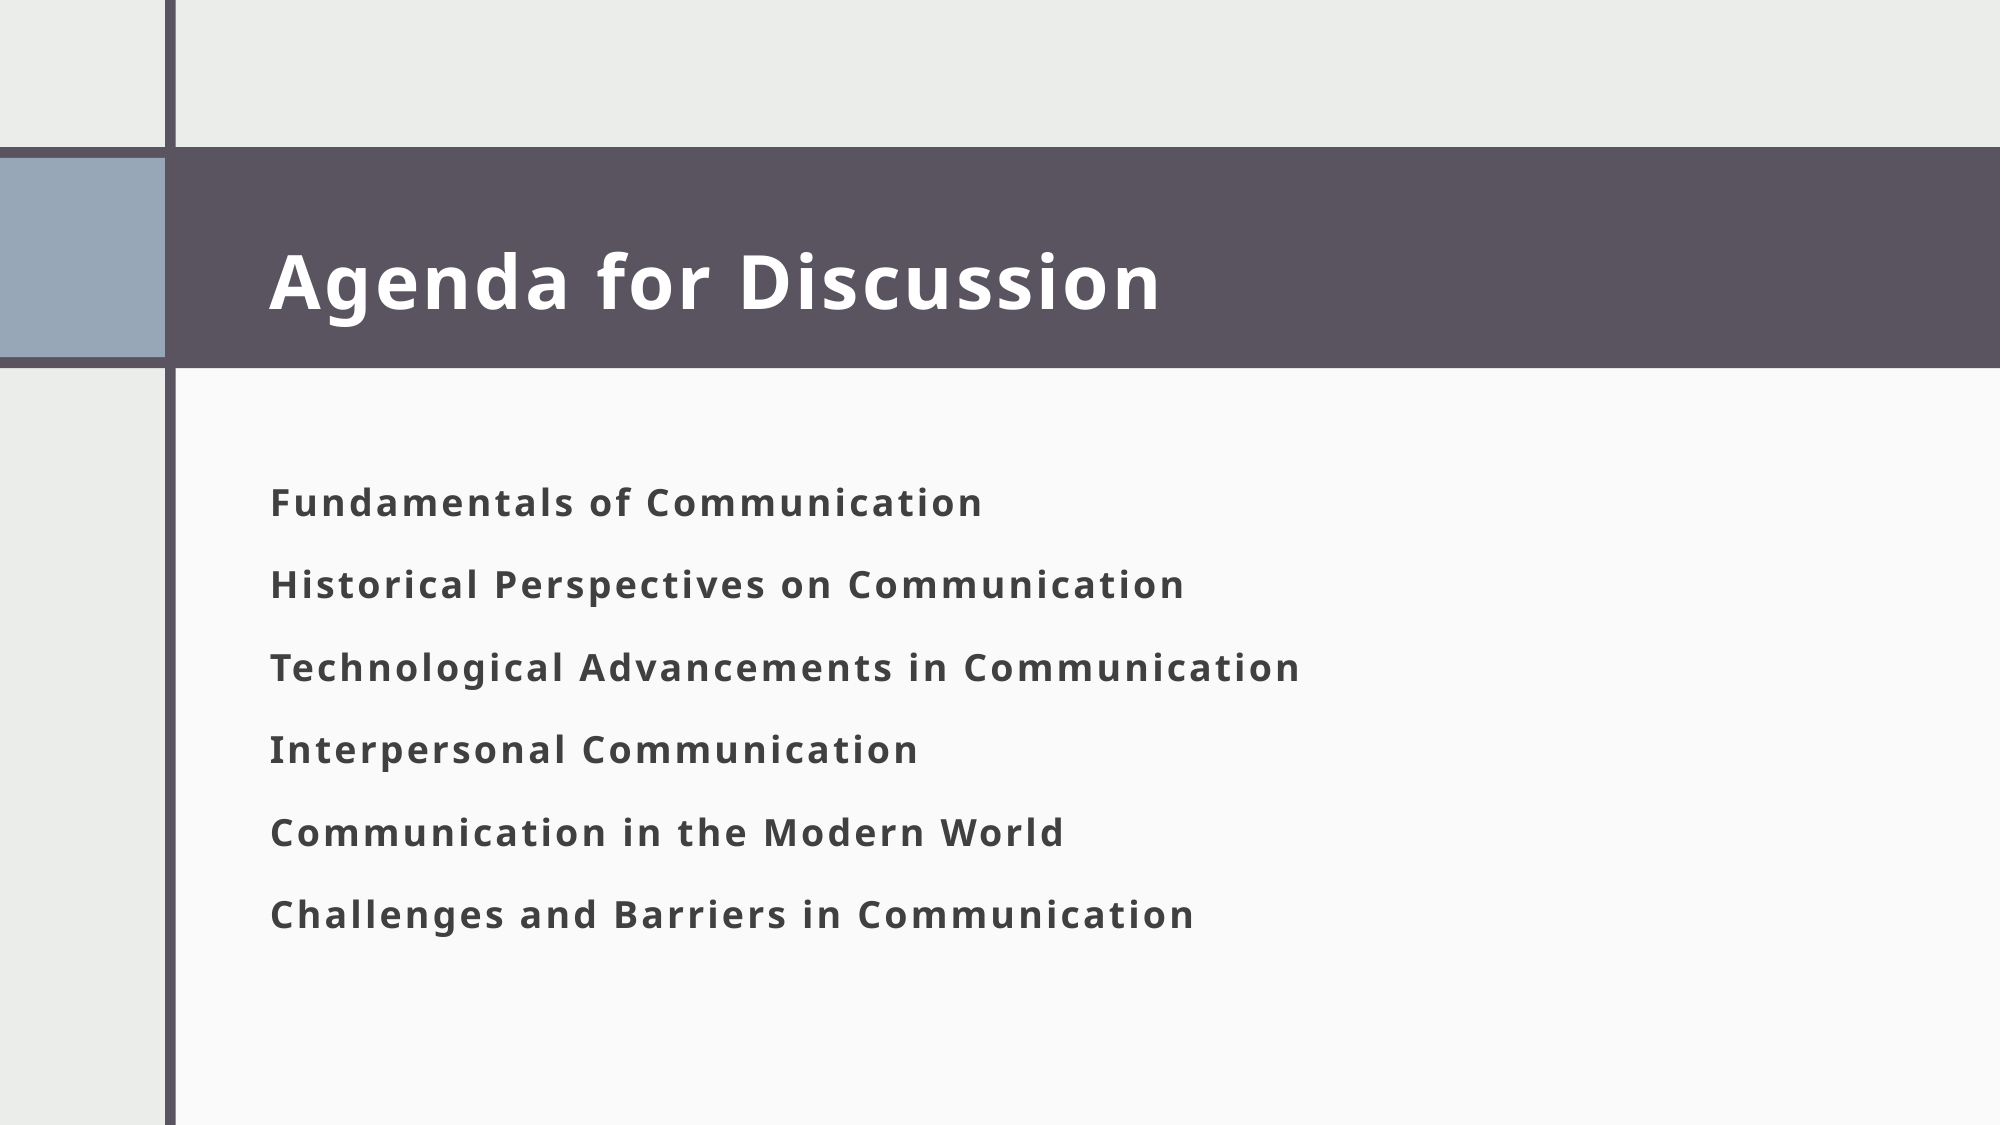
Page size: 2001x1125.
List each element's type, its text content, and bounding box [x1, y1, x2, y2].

text_box [177, 146, 2000, 369]
text_box [177, 369, 2000, 1125]
text_box [177, 0, 2000, 146]
list Fundamentals of Communication Historical Perspectives on Communication Technological Advancements in Communication Interpersonal Communication Communication in the Modern World Challenges and Barriers in Communication [251, 443, 1882, 1006]
title Agenda for Discussion [251, 171, 1895, 341]
text_box [0, 0, 164, 146]
text_box [164, 0, 177, 1125]
text_box [0, 157, 164, 358]
text_box [0, 369, 164, 1125]
text_box [0, 358, 164, 369]
text_box [0, 146, 164, 157]
